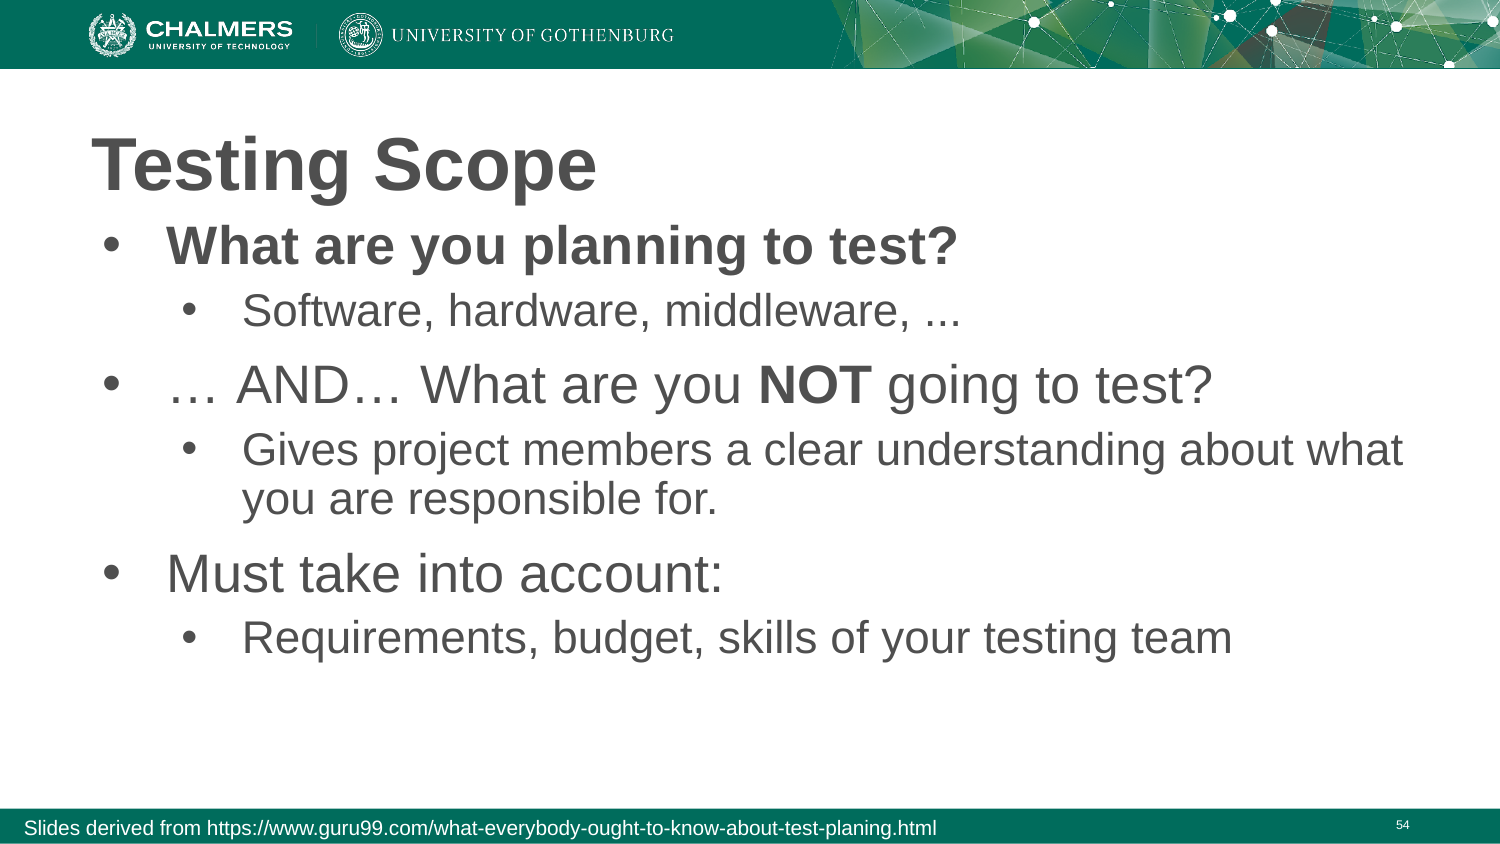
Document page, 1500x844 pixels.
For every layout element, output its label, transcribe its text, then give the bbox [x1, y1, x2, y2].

picture [759, 0, 1500, 68]
picture [64, 0, 696, 85]
list What are you planning to test? Software, hardware, middleware, ... … AND… What are you NOT going to test? Gives project members a clear understanding about what you are responsible for. Must take into account: Requirements, budget, skills of your testing team [76, 210, 1425, 782]
slide_number ‹#› [1161, 809, 1425, 844]
text_box Slides derived from https://www.guru99.com/what-everybody-ought-to-know-about-test-planing.html [8, 800, 1161, 844]
title Testing Scope [76, 100, 1425, 210]
